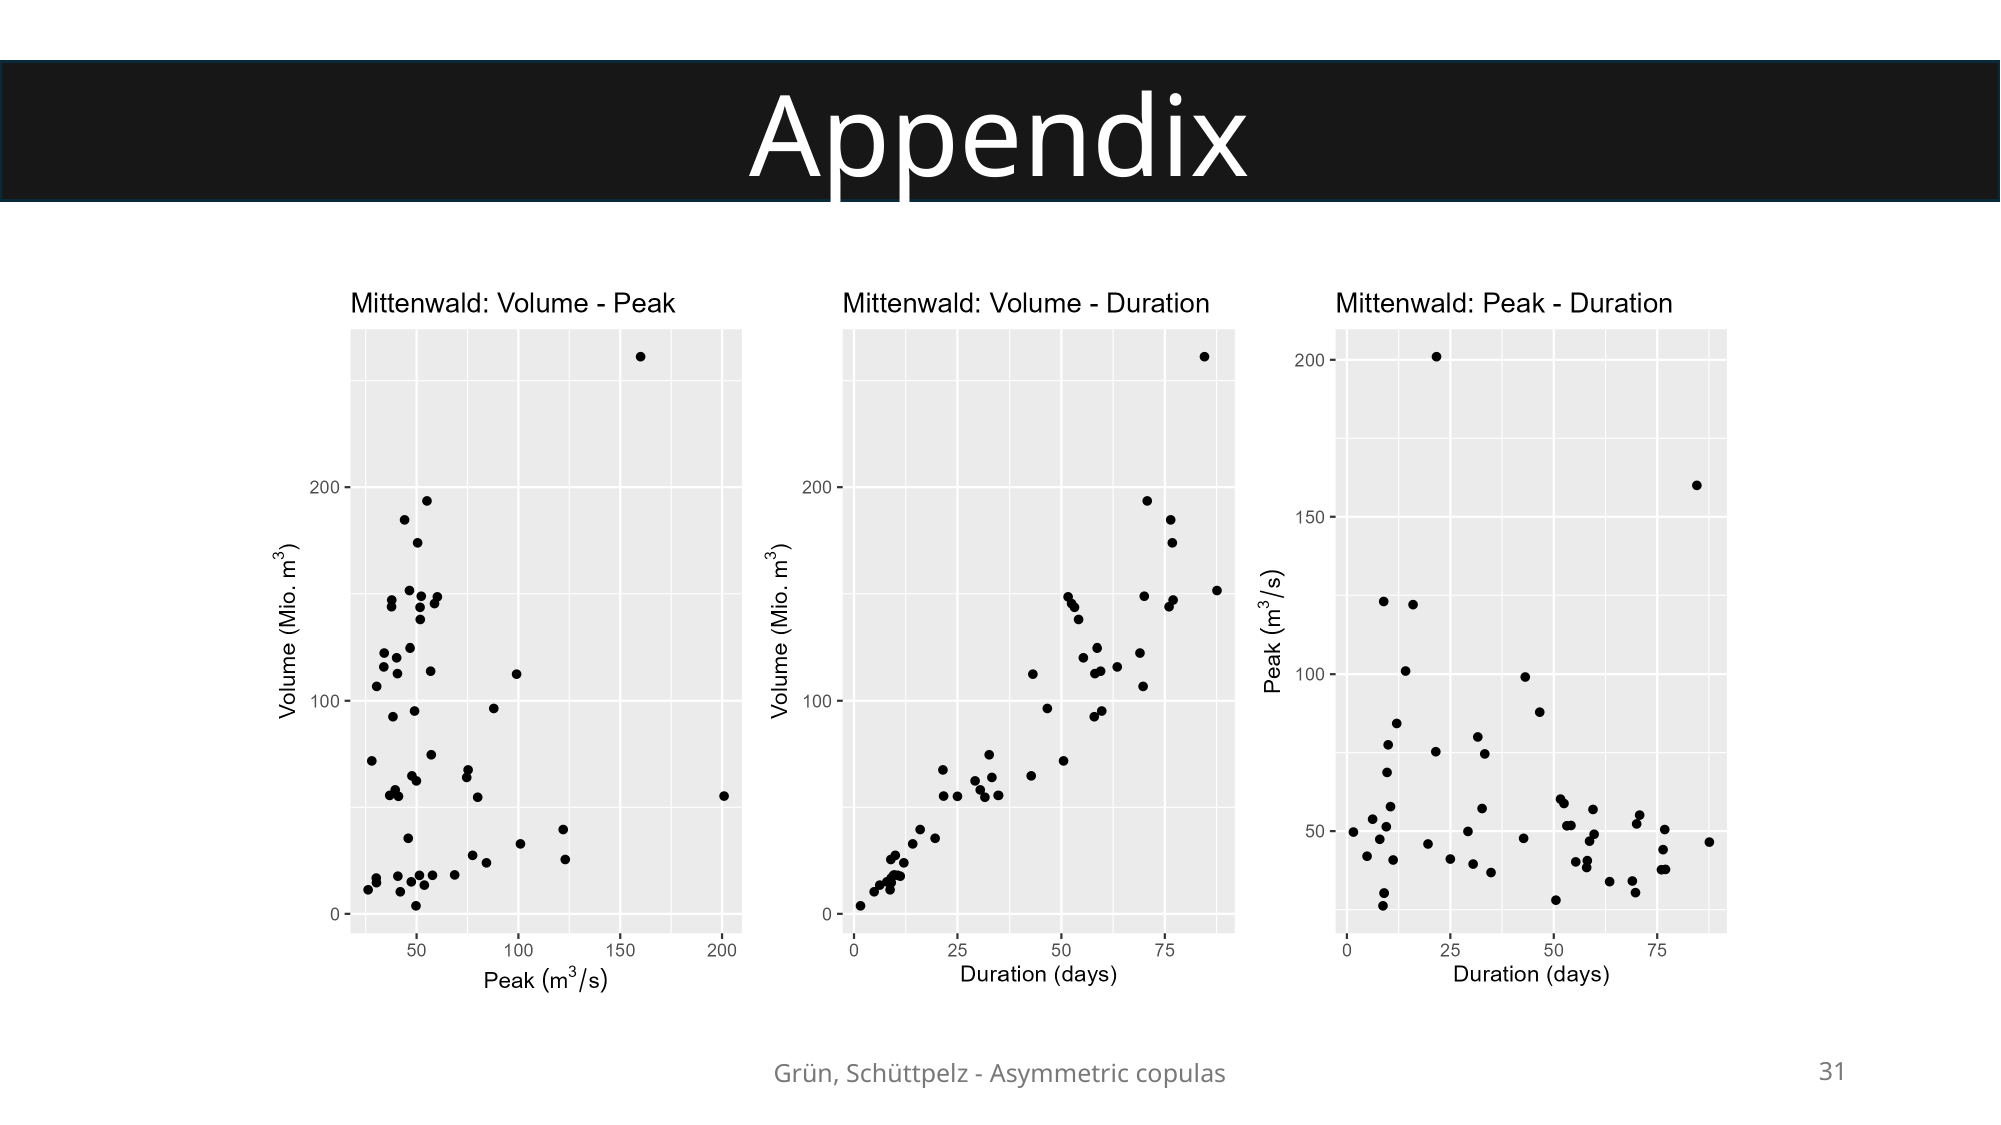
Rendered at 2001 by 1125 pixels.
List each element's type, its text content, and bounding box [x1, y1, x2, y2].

picture [249, 269, 1751, 1021]
slide_number 31 [1412, 1042, 1863, 1103]
text_box Appendix [0, 60, 2000, 202]
footer Grün, Schüttpelz - Asymmetric copulas [662, 1042, 1338, 1103]
